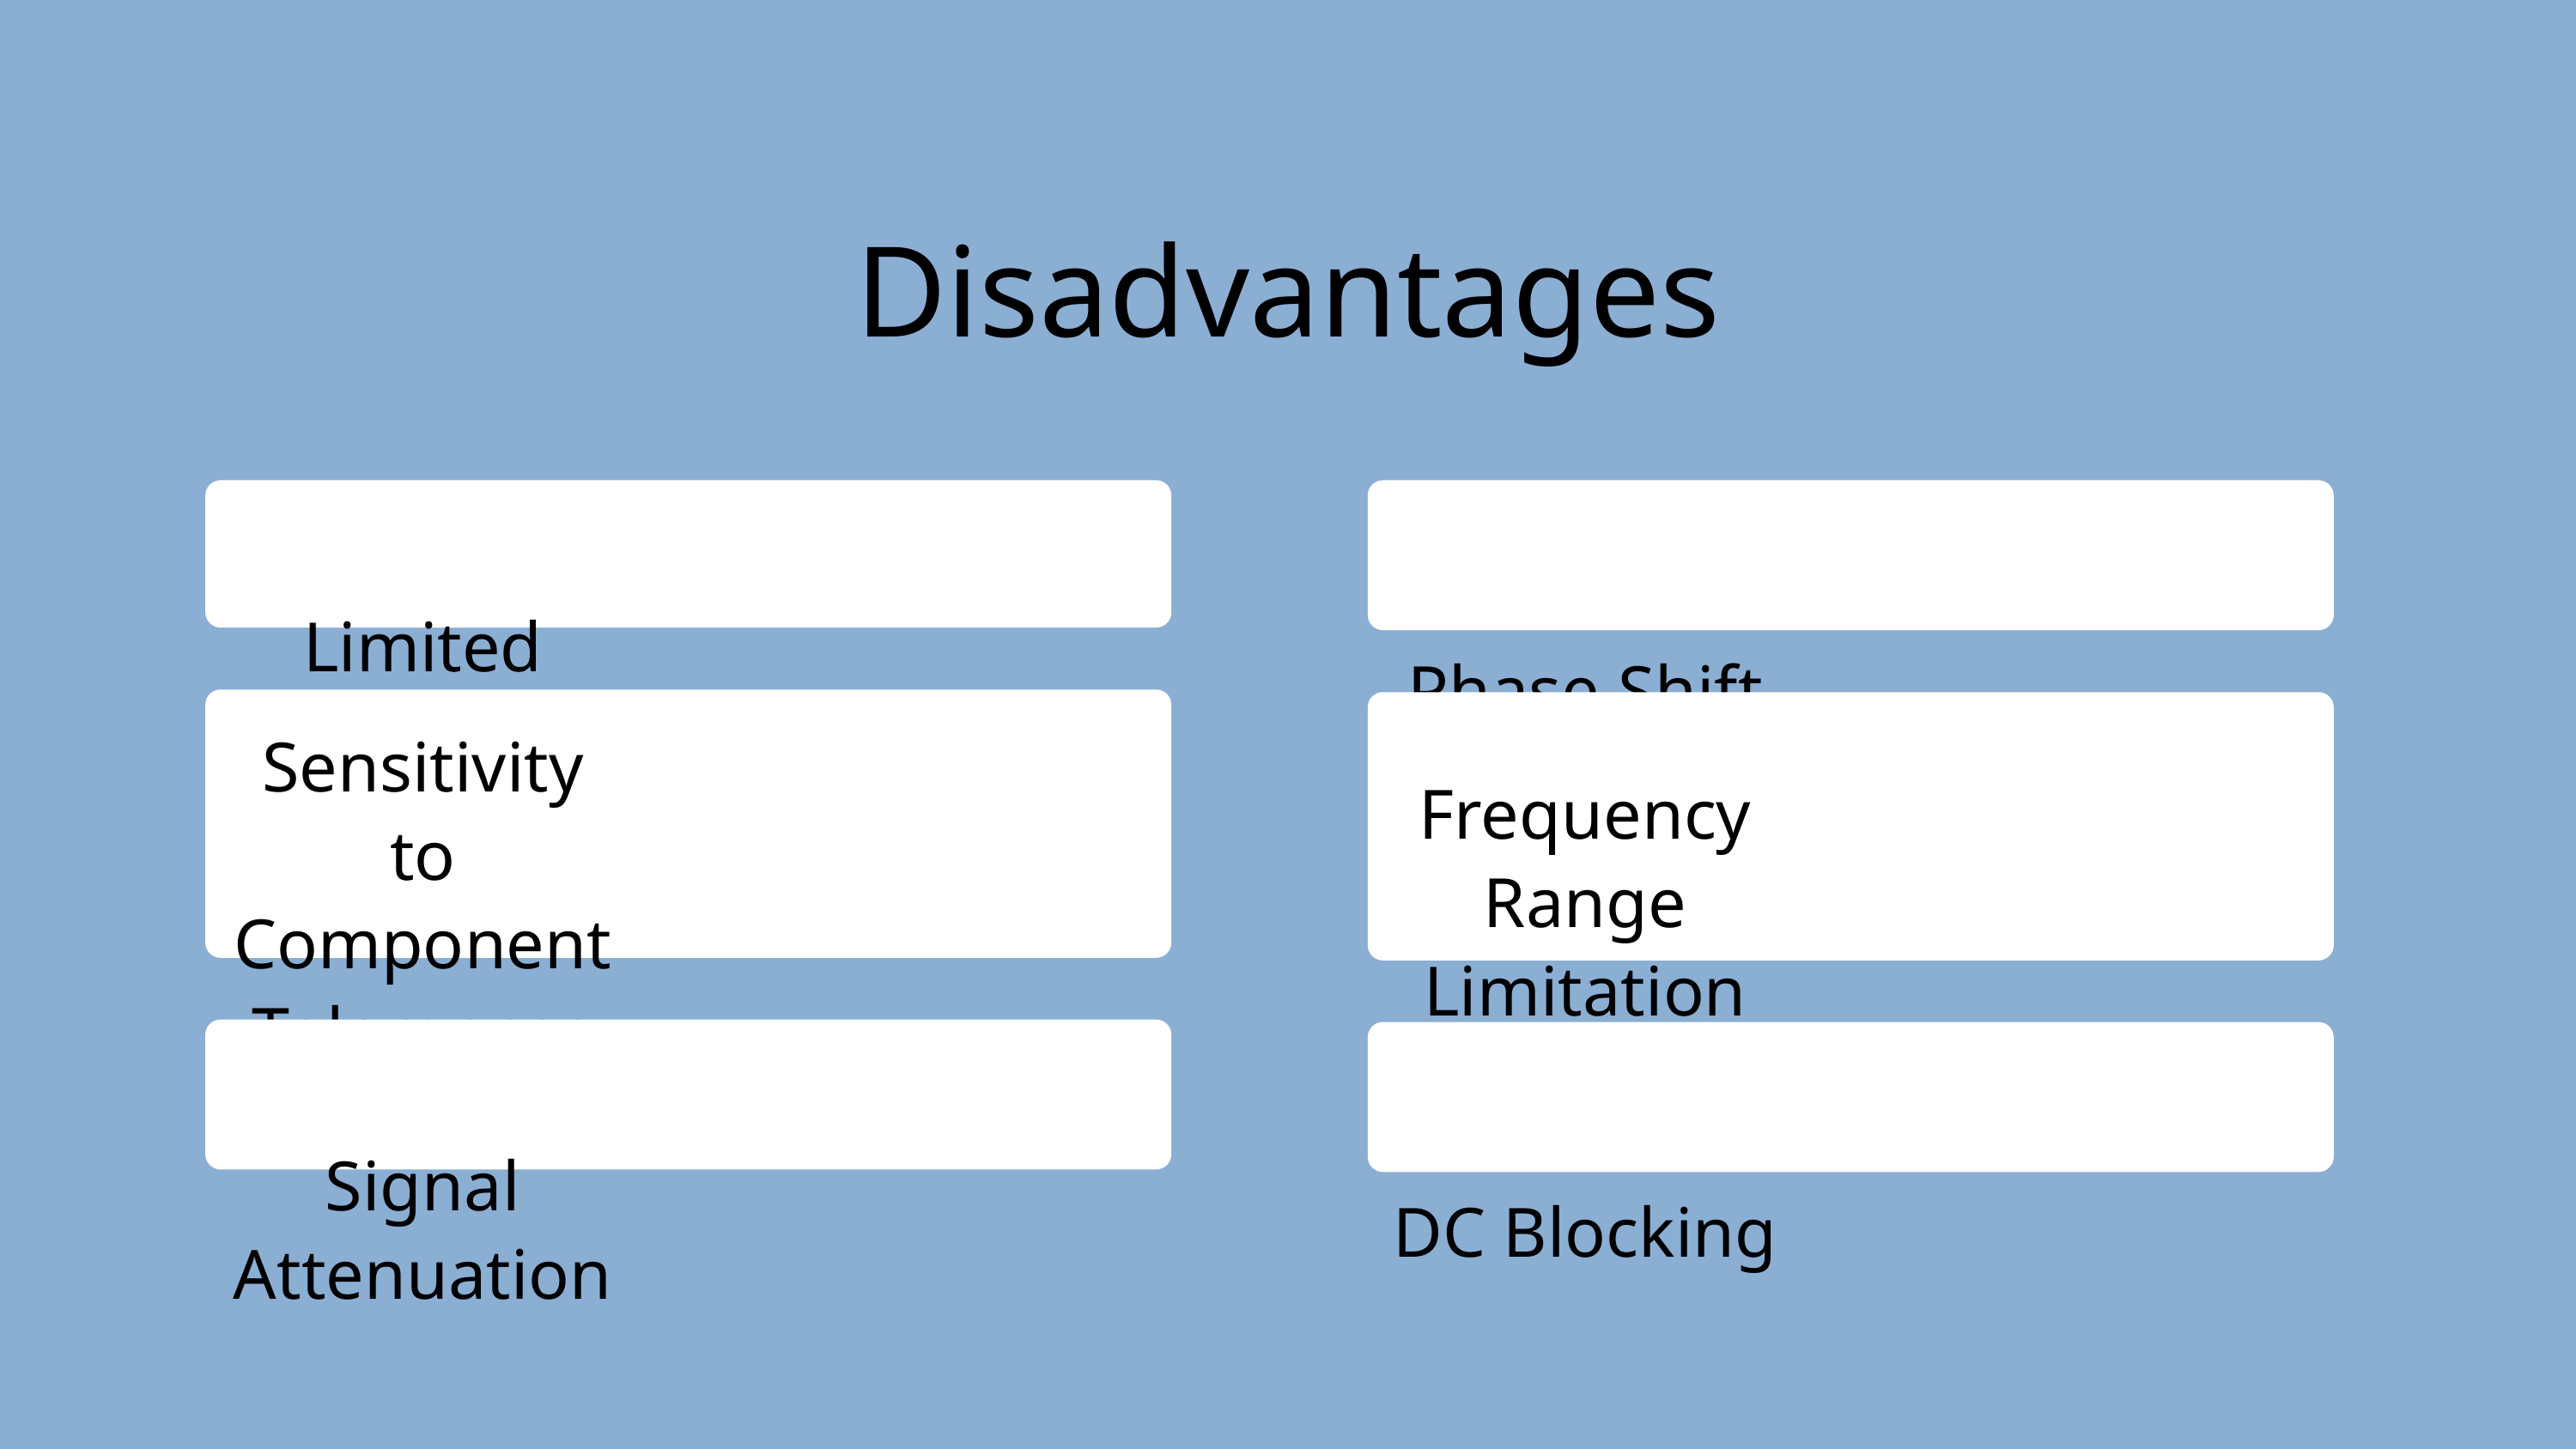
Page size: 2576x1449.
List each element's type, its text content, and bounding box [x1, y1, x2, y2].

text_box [1367, 692, 2335, 961]
text_box Disadvantages [563, 223, 2013, 362]
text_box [204, 480, 1172, 628]
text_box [204, 689, 1172, 958]
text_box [1367, 1022, 2335, 1173]
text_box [204, 1019, 1172, 1170]
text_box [1367, 480, 2335, 631]
